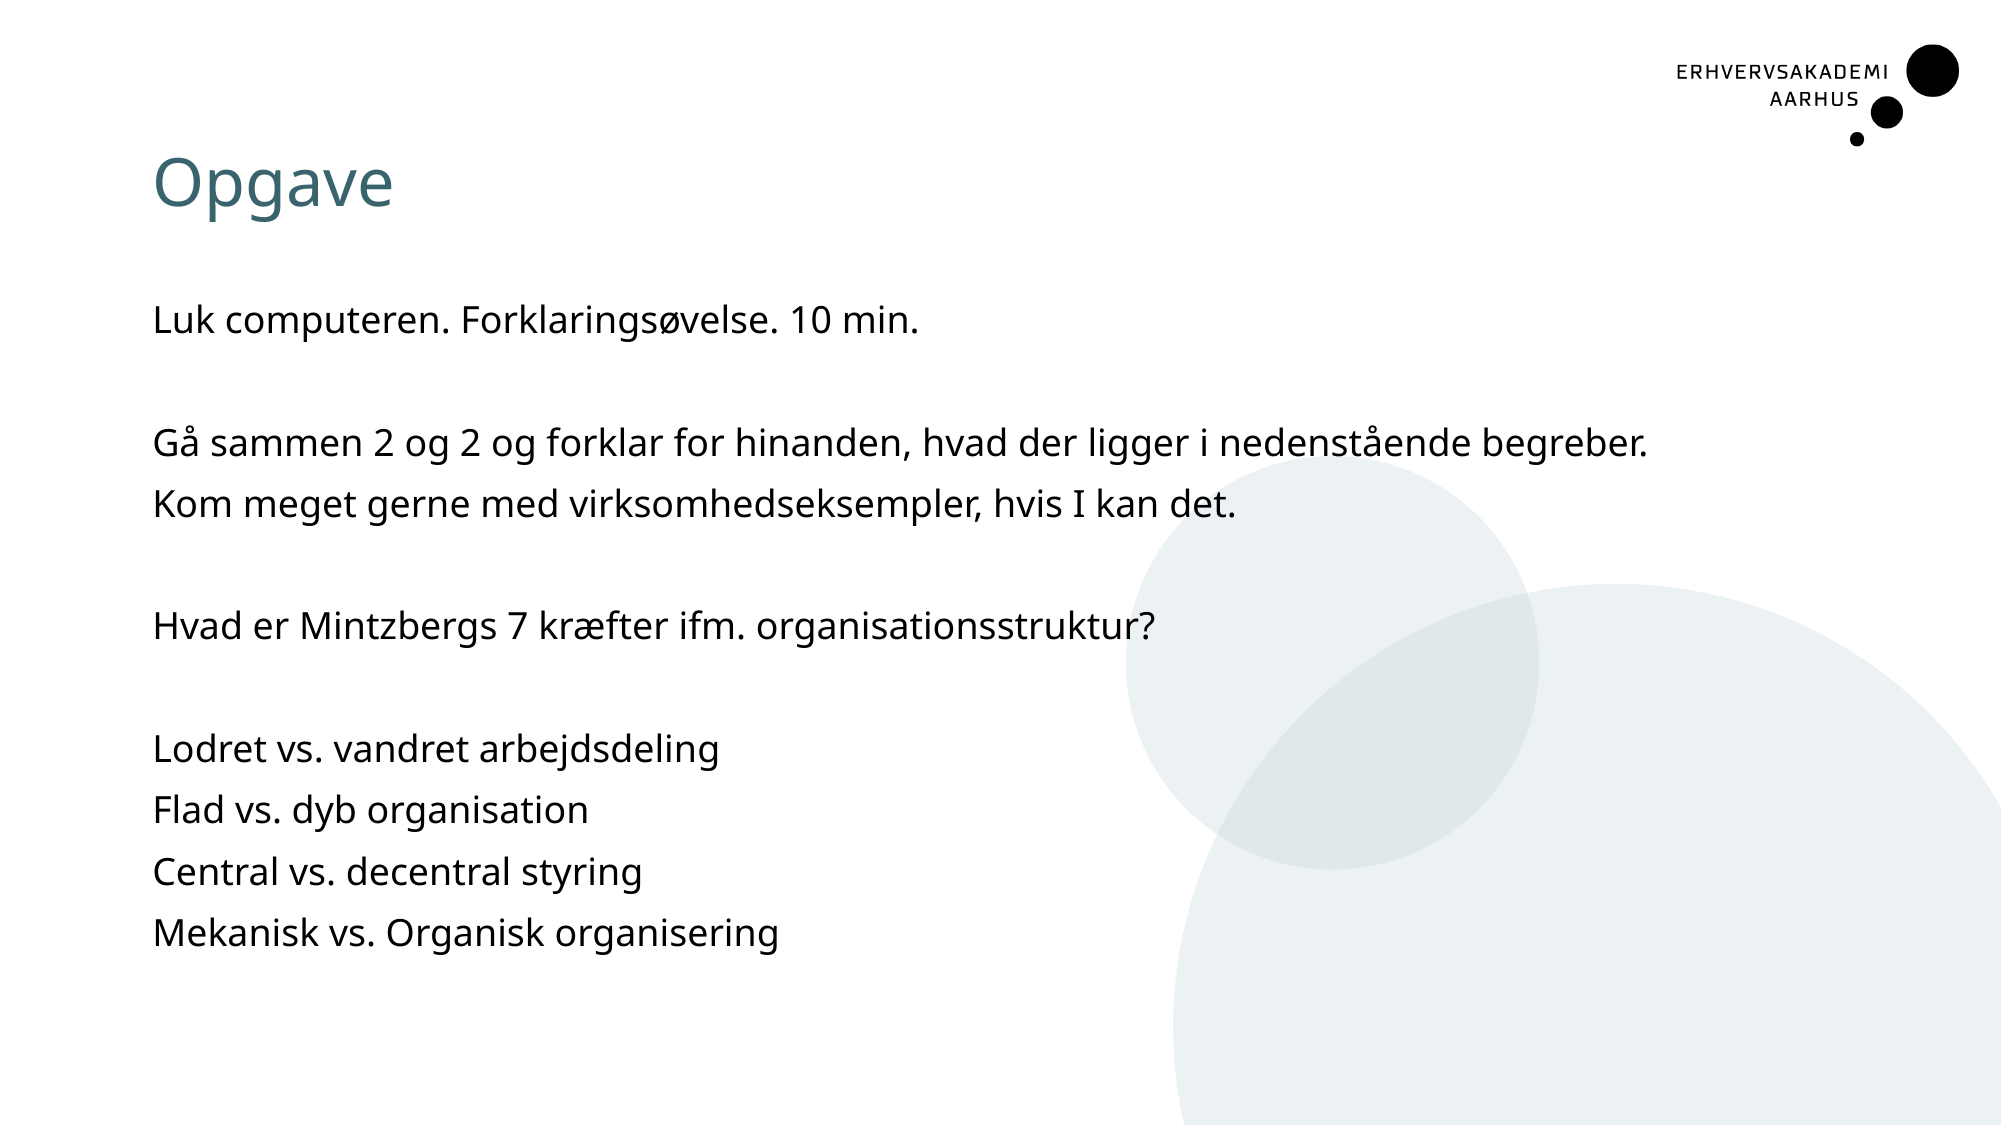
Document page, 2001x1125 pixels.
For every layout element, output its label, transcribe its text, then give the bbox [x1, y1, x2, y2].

title Opgave [137, 109, 1863, 261]
picture [1666, 38, 1965, 151]
list Luk computeren. Forklaringsøvelse. 10 min. Gå sammen 2 og 2 og forklar for hinanden, hvad der ligger i nedenstående begreber. Kom meget gerne med virksomhedseksempler, hvis I kan det. Hvad er Mintzbergs 7 kræfter ifm. organisationsstruktur? Lodret vs. vandret arbejdsdeling Flad vs. dyb organisation Central vs. decentral styring Mekanisk vs. Organisk organisering [137, 293, 1863, 1016]
